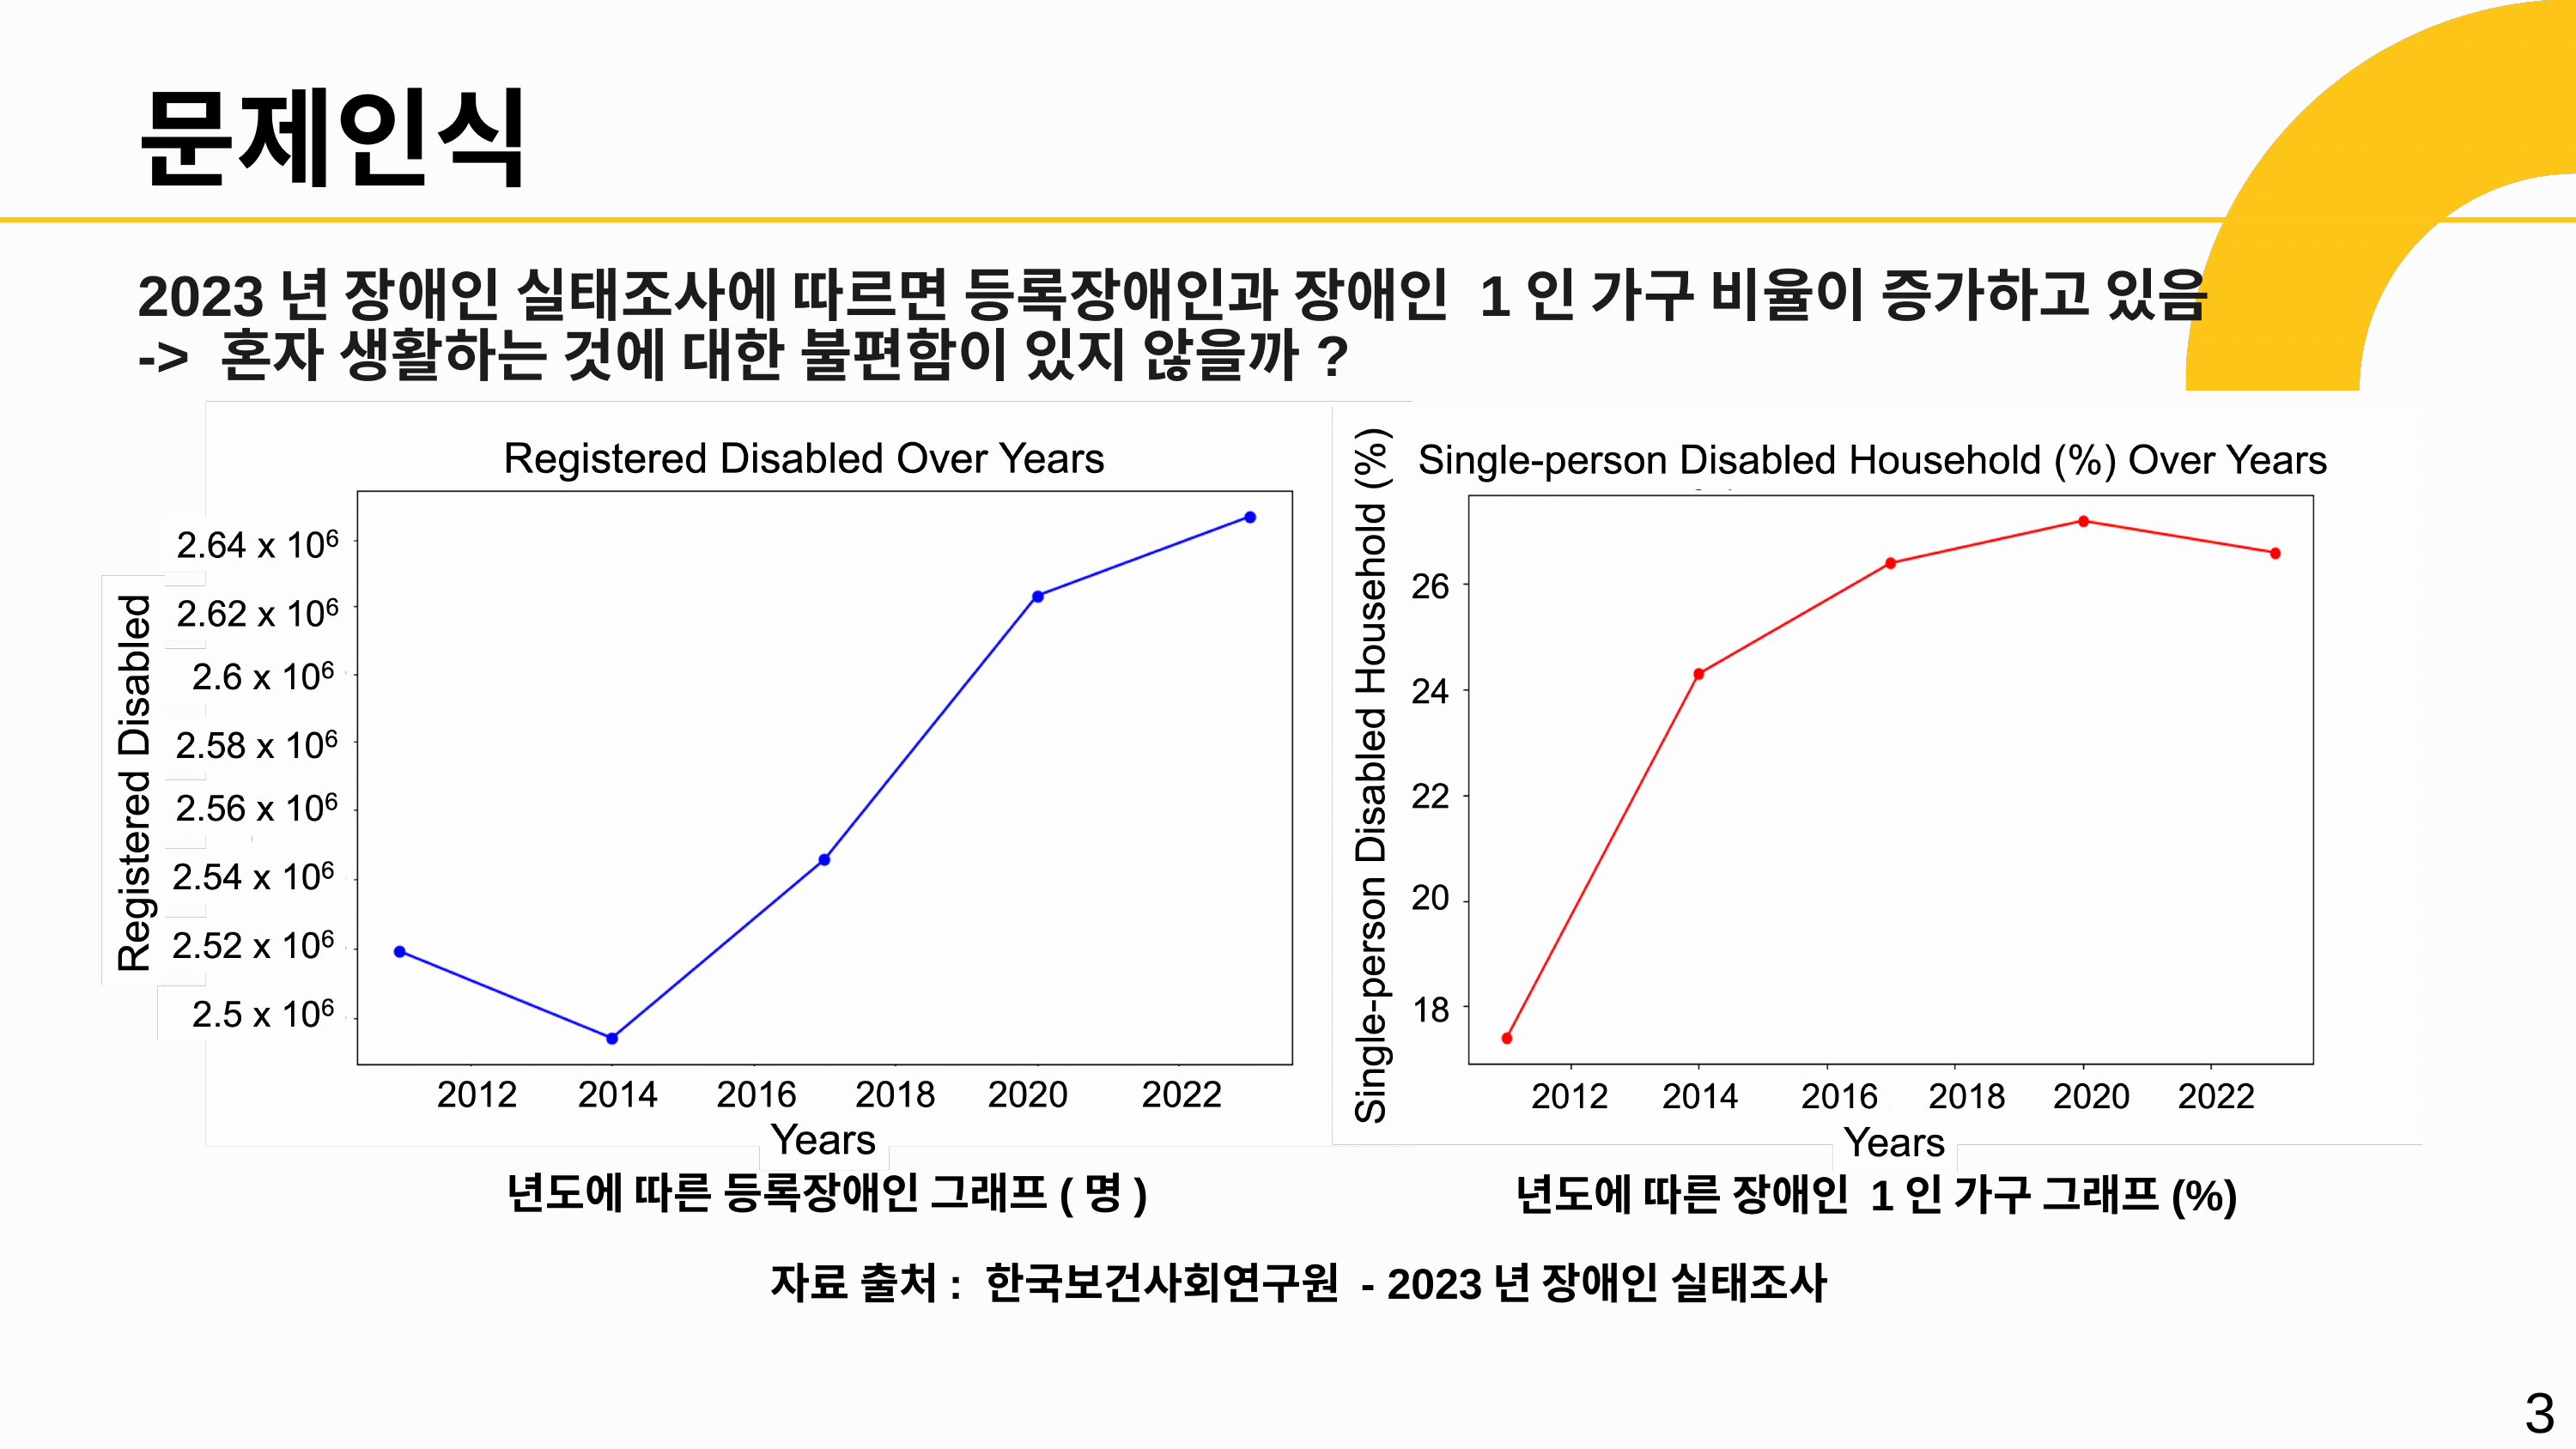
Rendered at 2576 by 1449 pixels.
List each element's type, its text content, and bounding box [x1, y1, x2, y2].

text_box [2185, 221, 2576, 391]
text_box 문제인식 [137, 70, 1176, 200]
text_box 2023년 장애인 실태조사에 따르면 등록장애인과 장애인 1인 가구 비율이 증가하고 있음 -> 혼자 생활하는 것에 대한 불편함이 있지 않을까? [137, 267, 2462, 388]
text_box [2185, 0, 2576, 220]
text_box 년도에 따른 등록장애인 그래프(명) [479, 1195, 1176, 1218]
picture [94, 400, 2423, 1191]
text_box 자료 출처: 한국보건사회연구원 - 2023년 장애인 실태조사 [720, 1271, 1880, 1308]
text_box 년도에 따른 장애인 1인 가구 그래프(%) [1492, 1197, 2261, 1220]
text_box 3 [2511, 1369, 2576, 1449]
